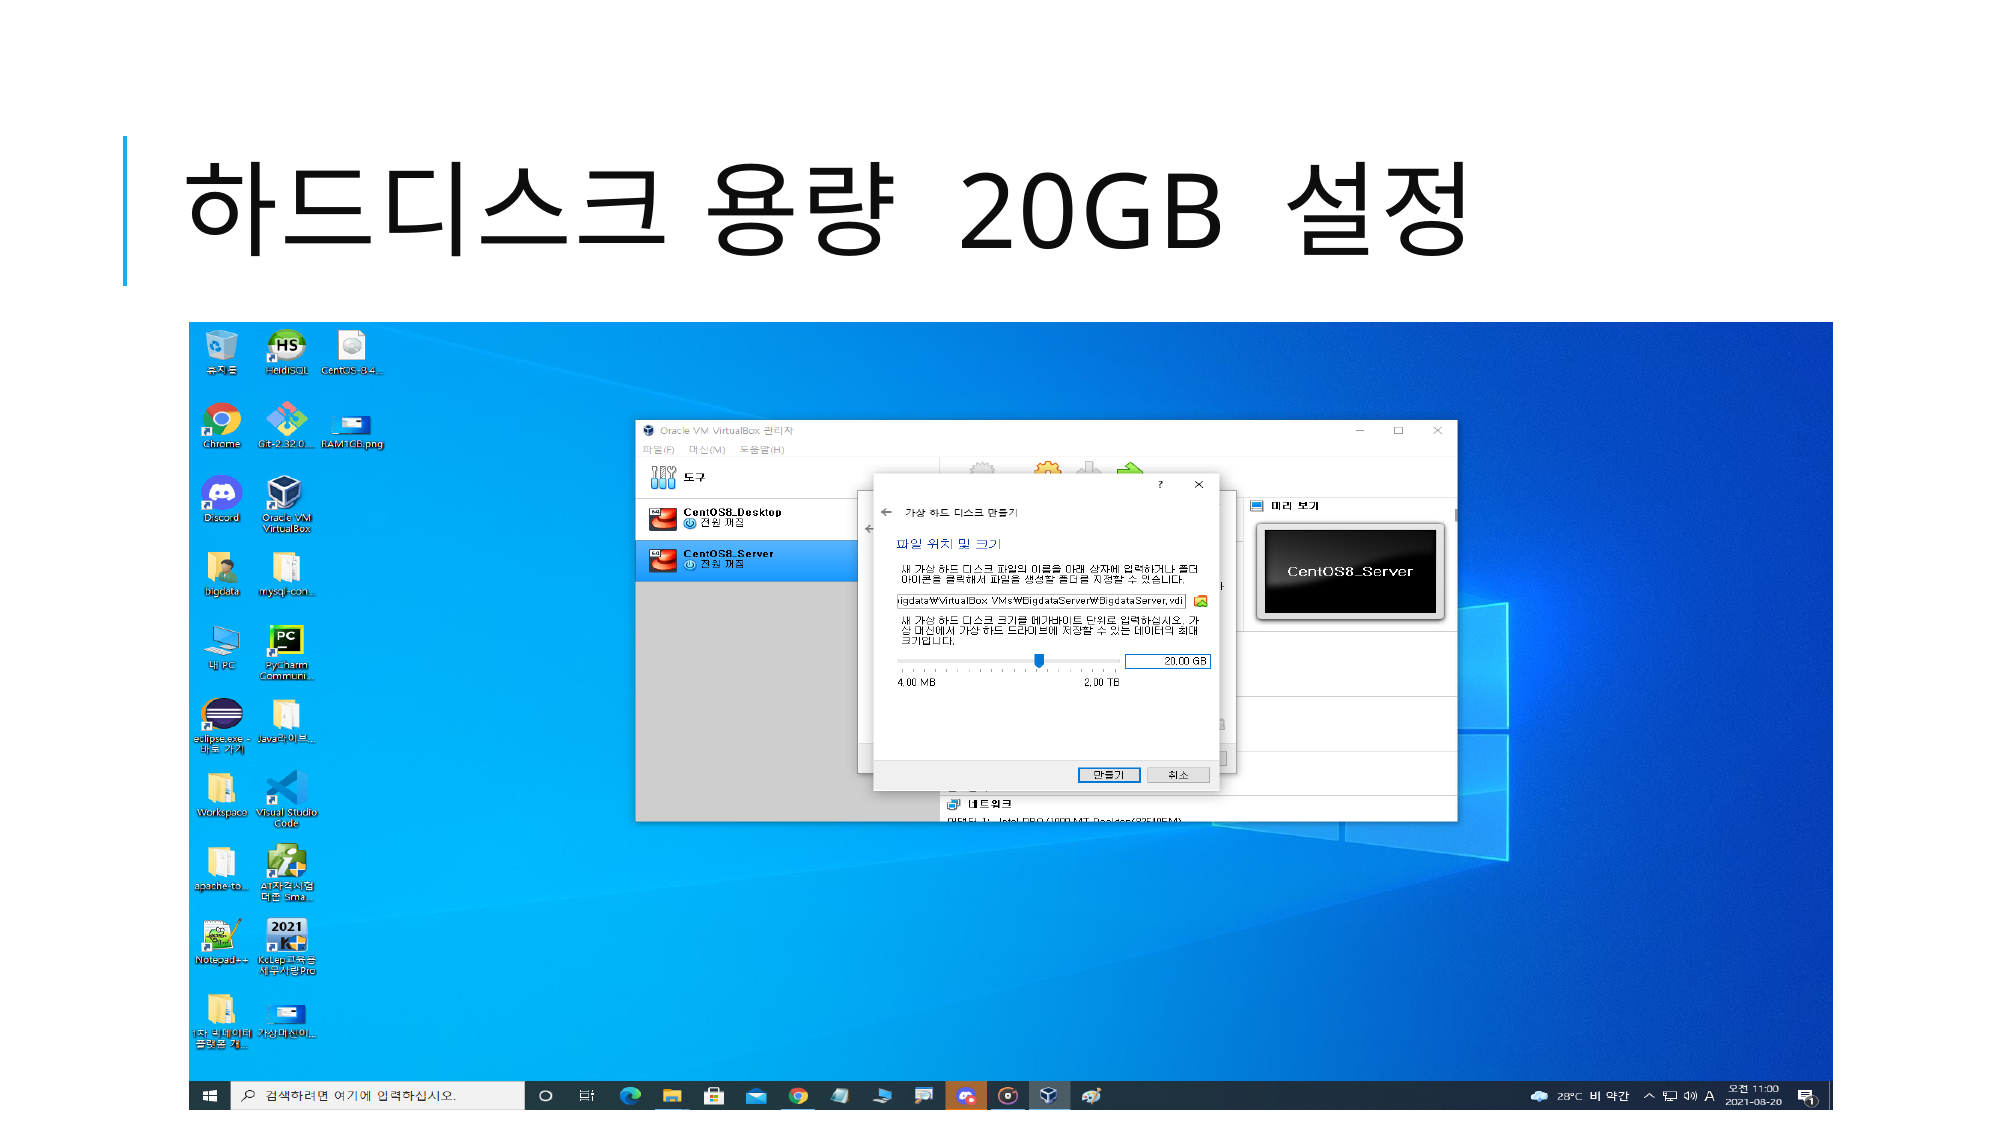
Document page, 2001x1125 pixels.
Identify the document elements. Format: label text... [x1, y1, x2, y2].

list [188, 322, 1834, 1110]
title 하드디스크 용량 20gb 설정 [168, 96, 1763, 342]
